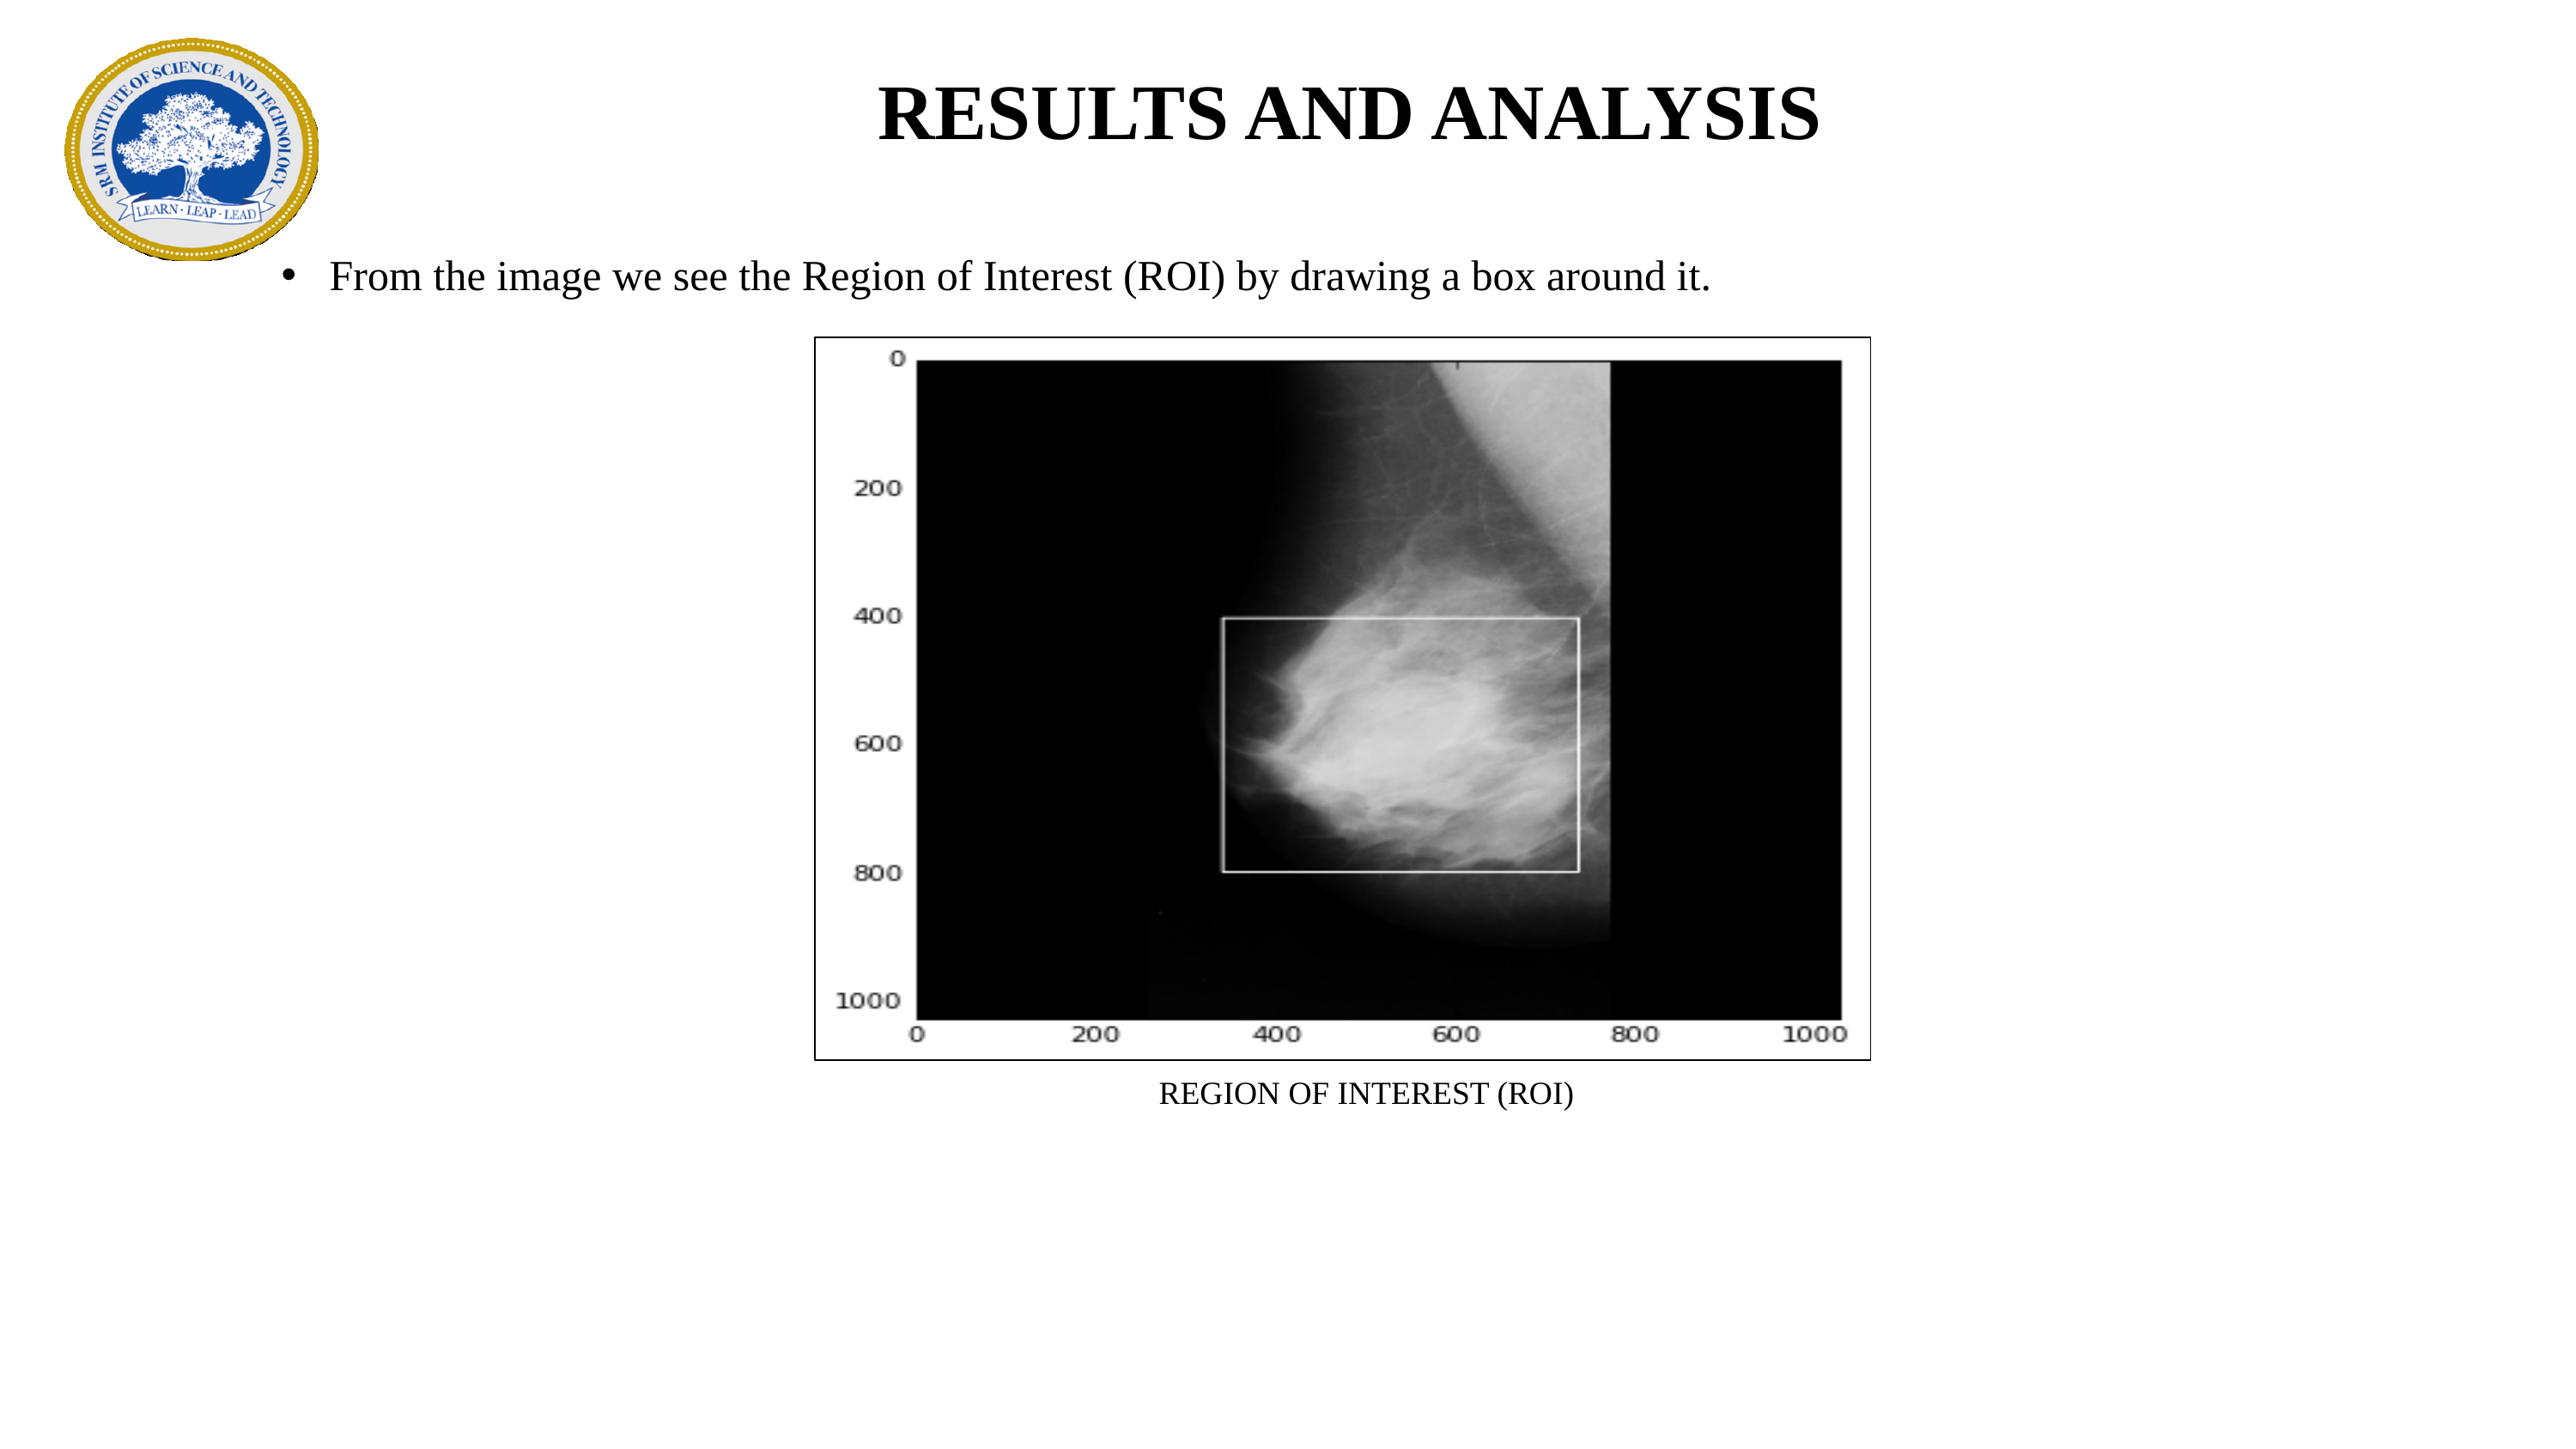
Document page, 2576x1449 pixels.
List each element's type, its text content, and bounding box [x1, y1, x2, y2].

picture [815, 337, 1871, 1060]
picture [64, 37, 319, 261]
text_box From the image we see the Region of Interest (ROI) by drawing a box around it. REGION OF INTEREST (ROI) [268, 241, 2465, 1156]
text_box RESULTS AND ANALYSIS [848, 58, 1851, 155]
